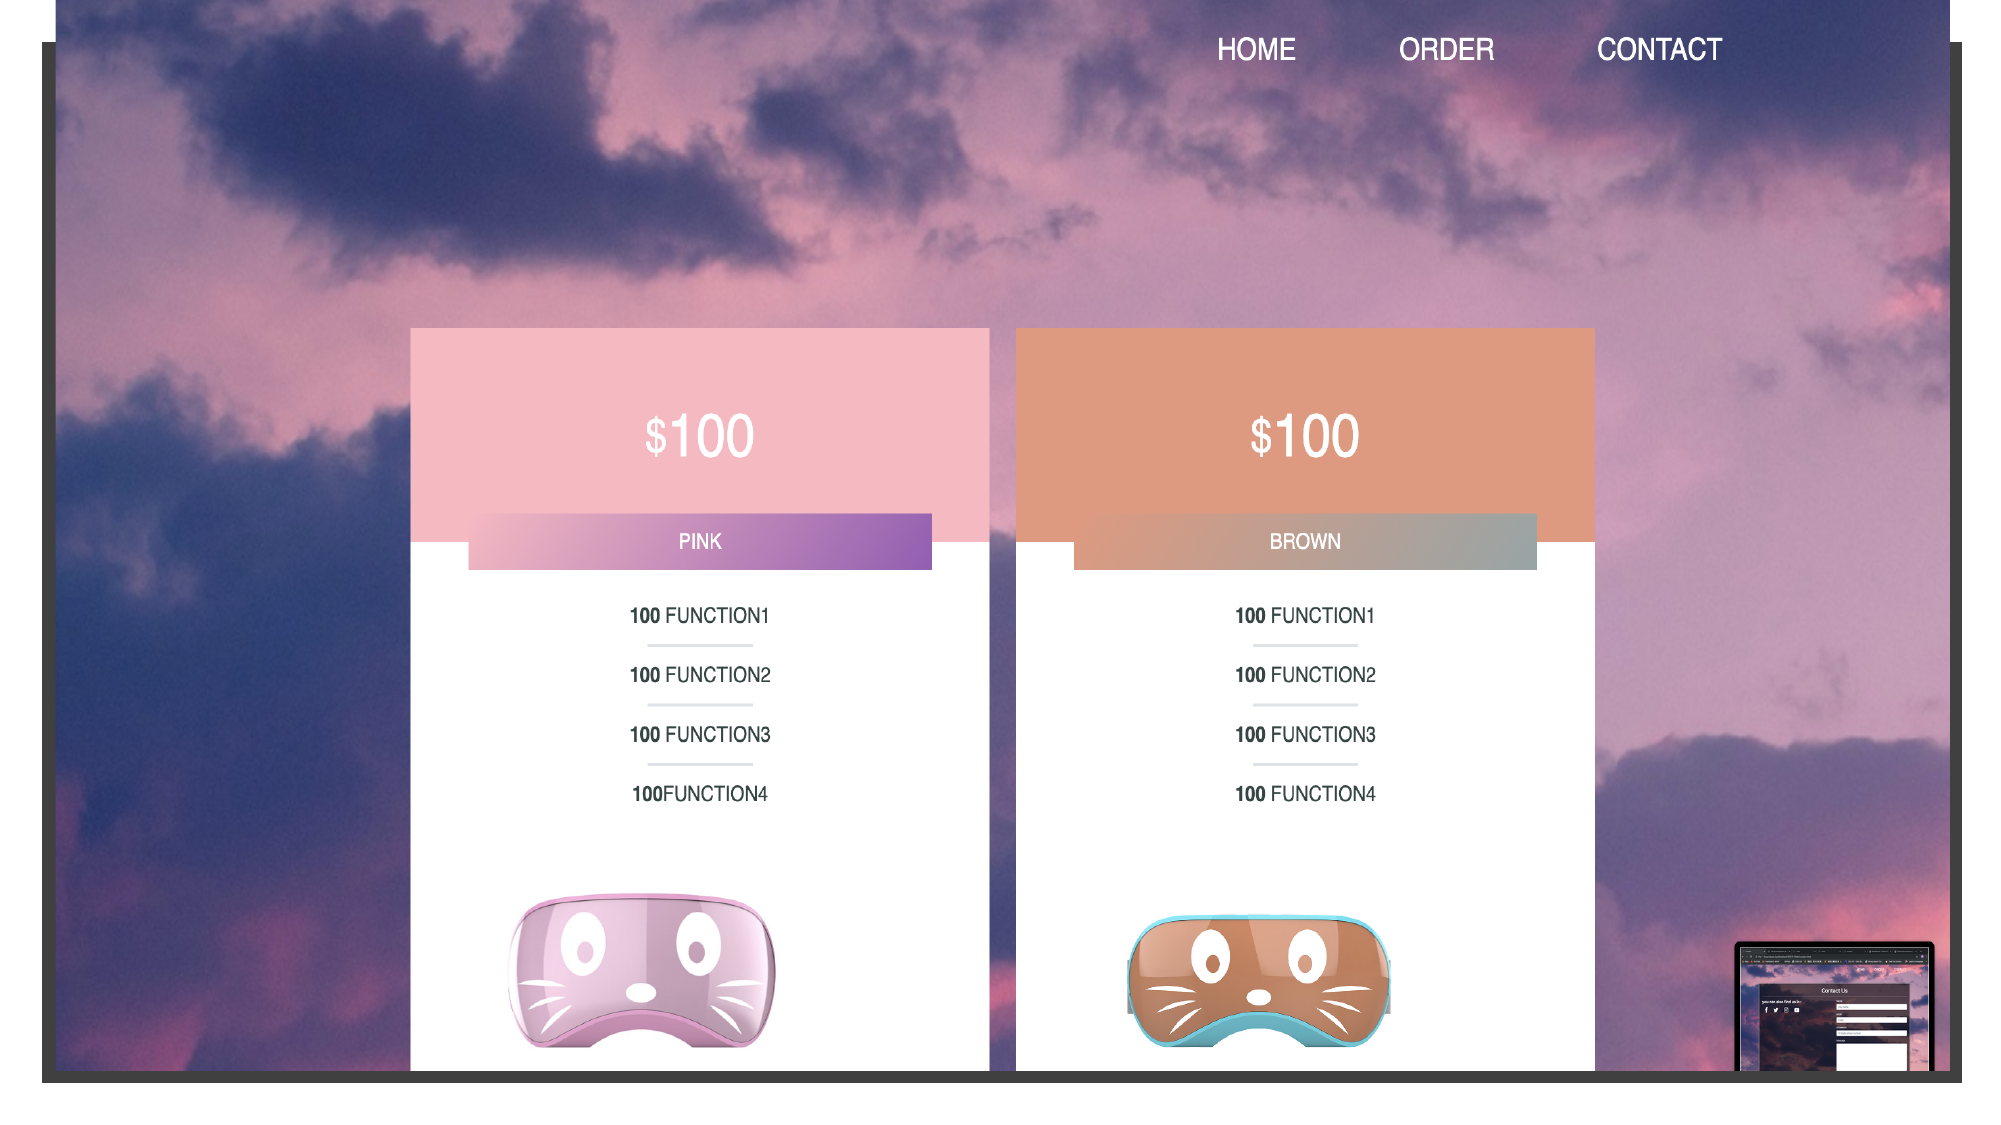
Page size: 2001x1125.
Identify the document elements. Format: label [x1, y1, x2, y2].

text_box [52, 52, 1952, 1073]
text_box [0, 0, 2000, 1125]
picture [55, 0, 1950, 1071]
